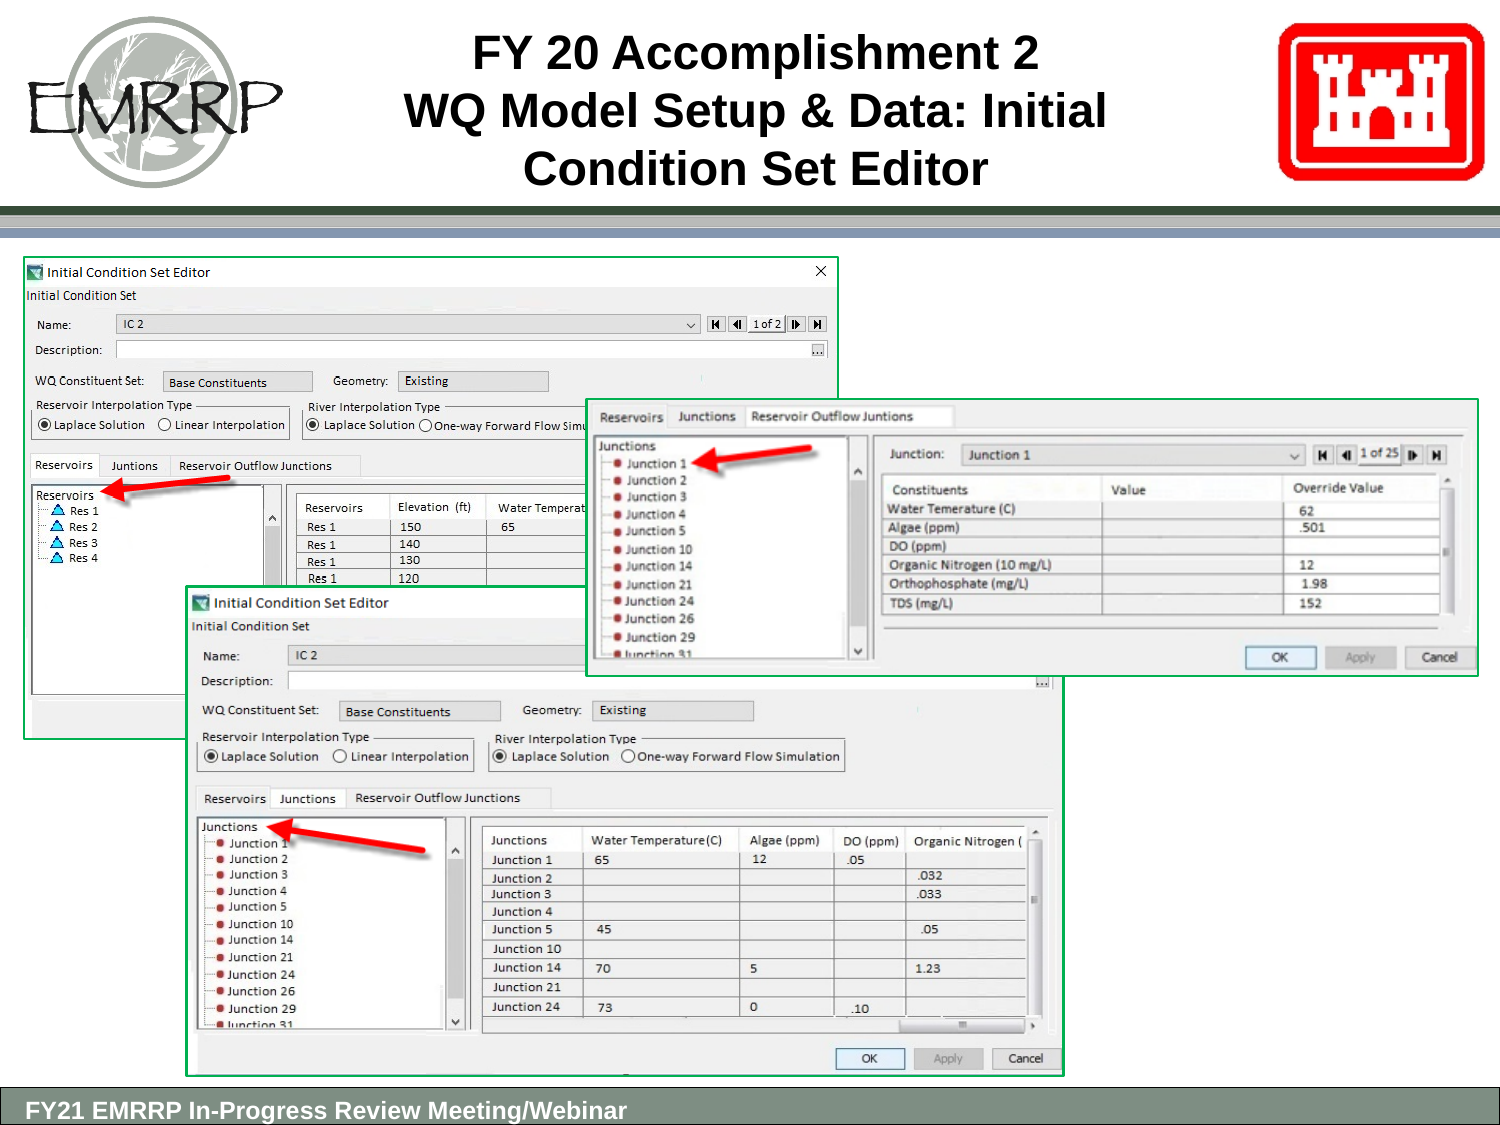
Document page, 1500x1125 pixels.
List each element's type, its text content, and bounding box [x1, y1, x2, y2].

picture [1275, 21, 1488, 183]
picture [24, 258, 1477, 1076]
picture [0, 206, 1500, 238]
picture [24, 12, 274, 191]
title FY 20 Accomplishment 2 WQ Model Setup & Data: Initial Condition Set Editor [274, 12, 1238, 204]
